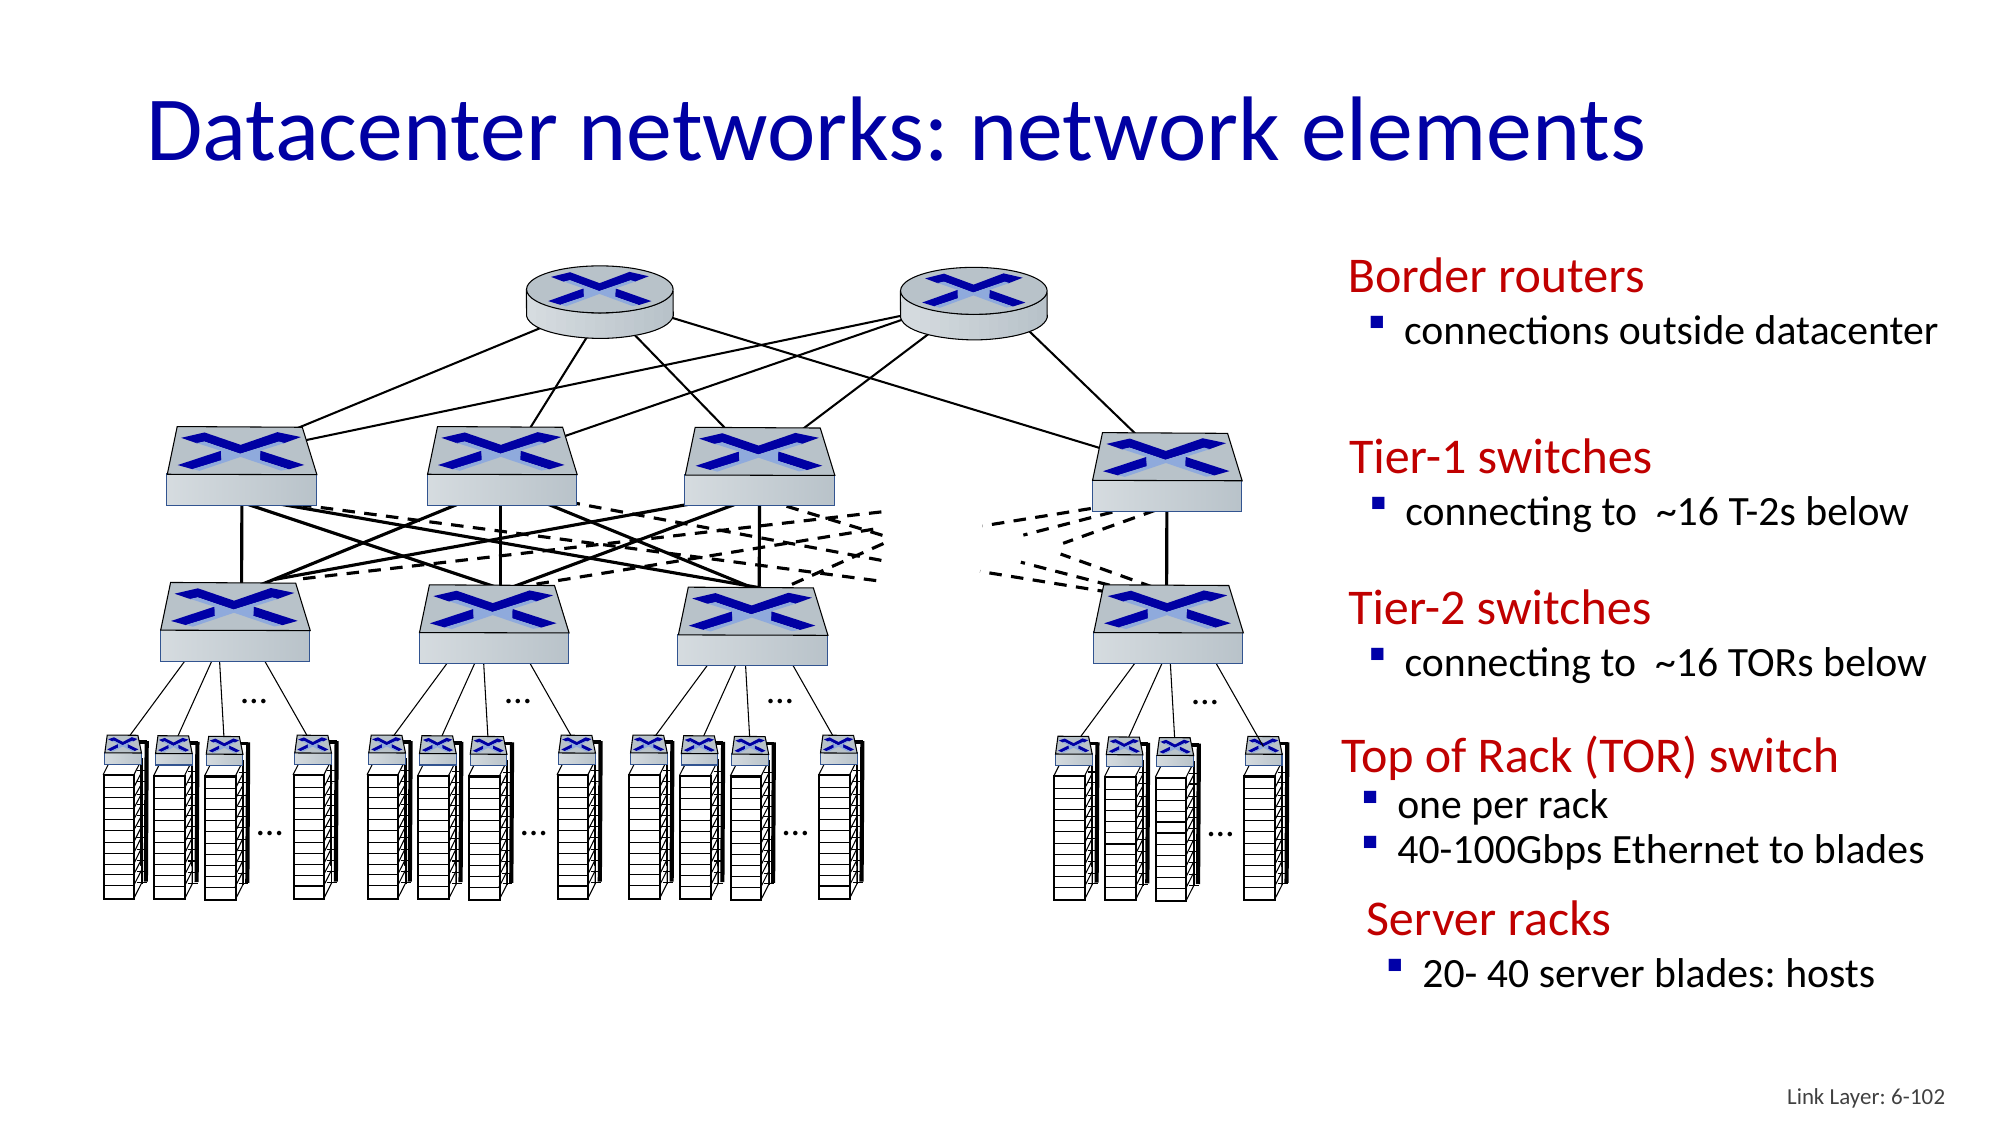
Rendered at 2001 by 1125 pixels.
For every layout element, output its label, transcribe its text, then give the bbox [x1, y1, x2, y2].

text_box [166, 426, 890, 590]
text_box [1264, 736, 1288, 900]
text_box Server racks 20- 40 server blades: hosts [1351, 925, 1900, 1004]
title Datacenter networks: network elements [131, 57, 1857, 205]
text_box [103, 582, 863, 900]
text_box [242, 293, 1178, 472]
text_box Tier-2 switches connecting to ~16 TORs below [1333, 593, 1953, 693]
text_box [979, 553, 1092, 600]
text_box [1053, 584, 1264, 902]
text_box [982, 497, 1092, 544]
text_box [1092, 416, 1954, 593]
text_box Top of Rack (TOR) switch one per rack 40-100Gbps Ethernet to blades [1326, 714, 1946, 925]
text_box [526, 235, 1960, 362]
slide_number Link Layer: 6-102 [1510, 1065, 1961, 1125]
